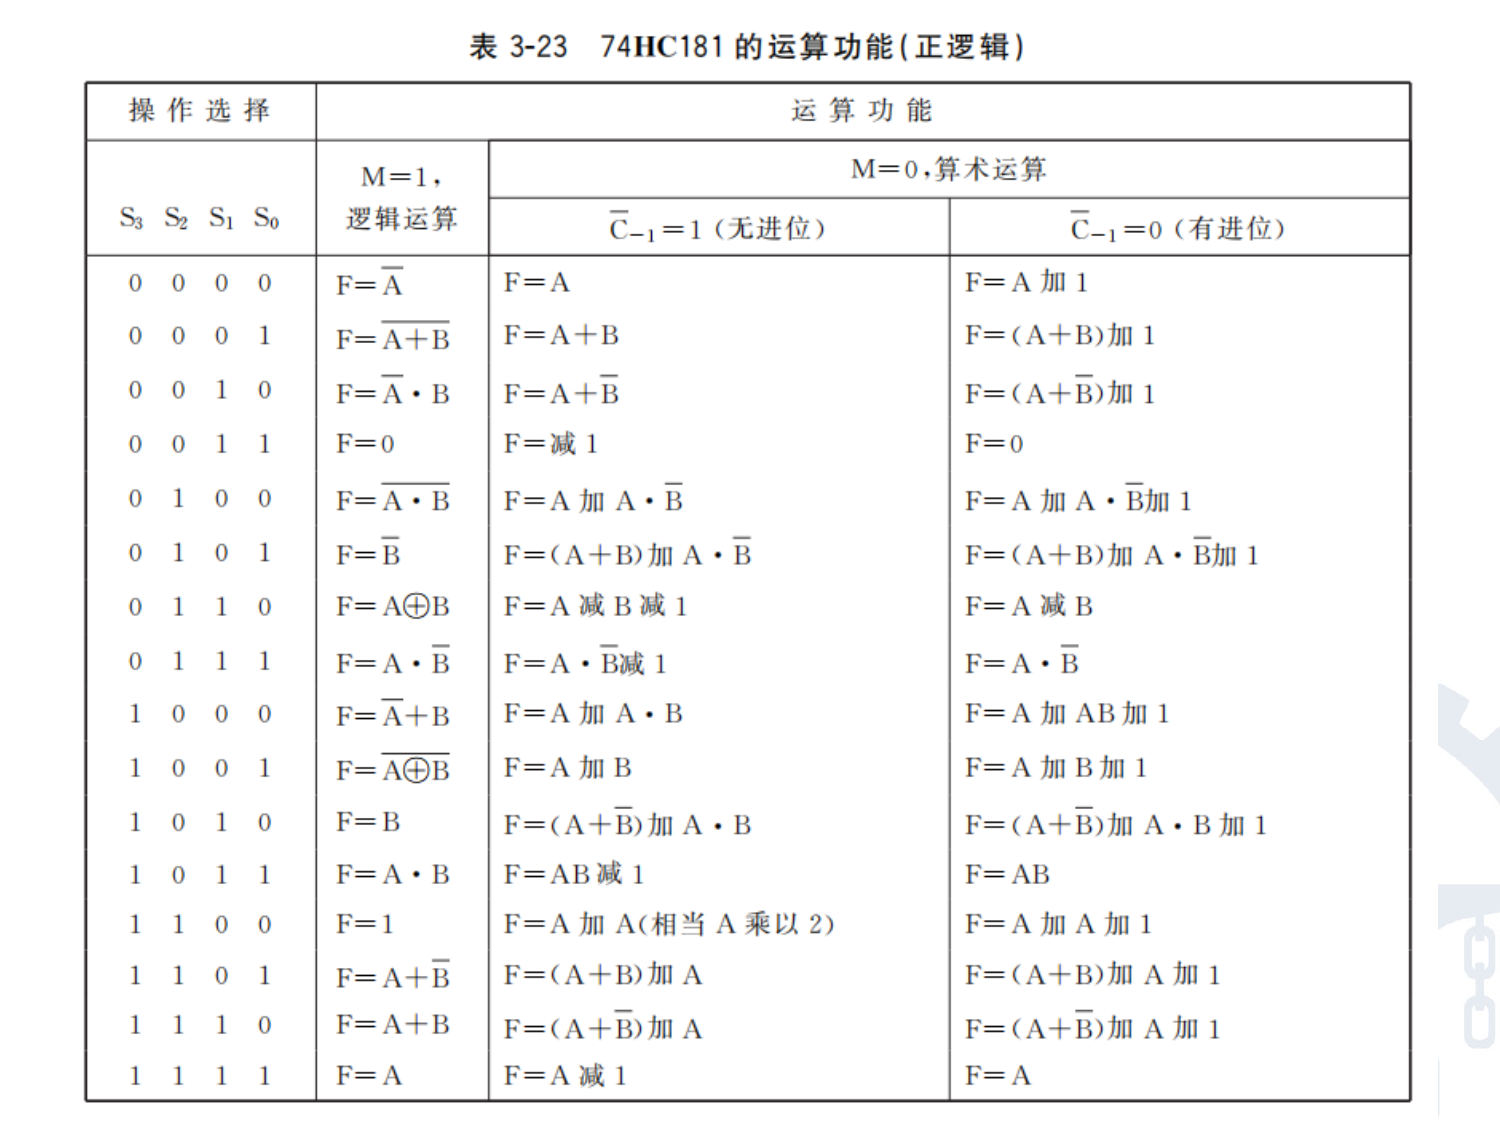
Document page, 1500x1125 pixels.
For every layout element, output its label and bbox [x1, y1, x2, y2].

text_box [0, 2, 1500, 201]
picture [62, 11, 1500, 1125]
